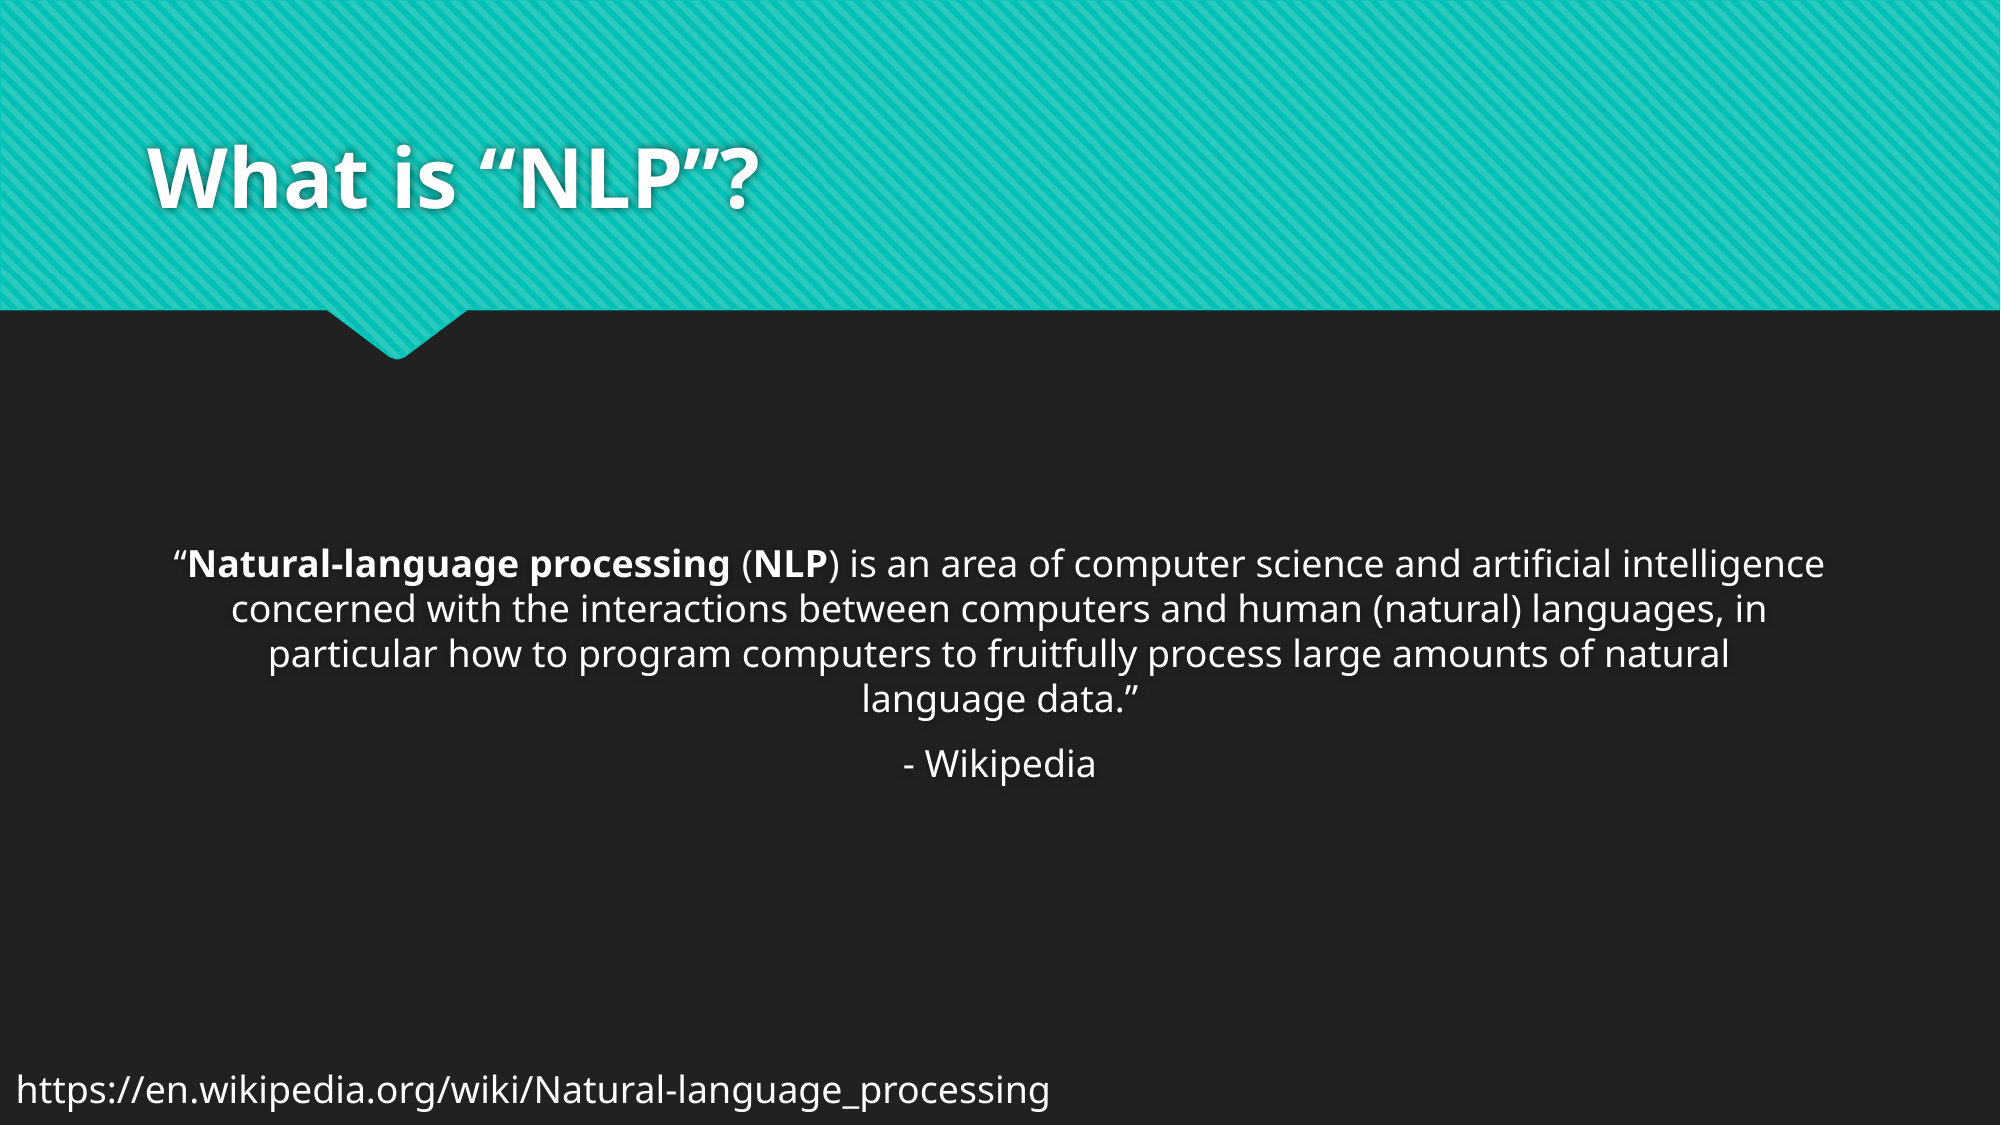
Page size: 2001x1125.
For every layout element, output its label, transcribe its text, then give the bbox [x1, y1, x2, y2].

text_box https://en.wikipedia.org/wiki/Natural-language_processing [0, 1058, 1067, 1118]
title What is “NLP”? [132, 73, 1868, 233]
list “Natural-language processing (NLP) is an area of computer science and artificial intelligence concerned with the interactions between computers and human (natural) languages, in particular how to program computers to fruitfully process large amounts of natural language data.” - Wikipedia [134, 364, 1866, 962]
